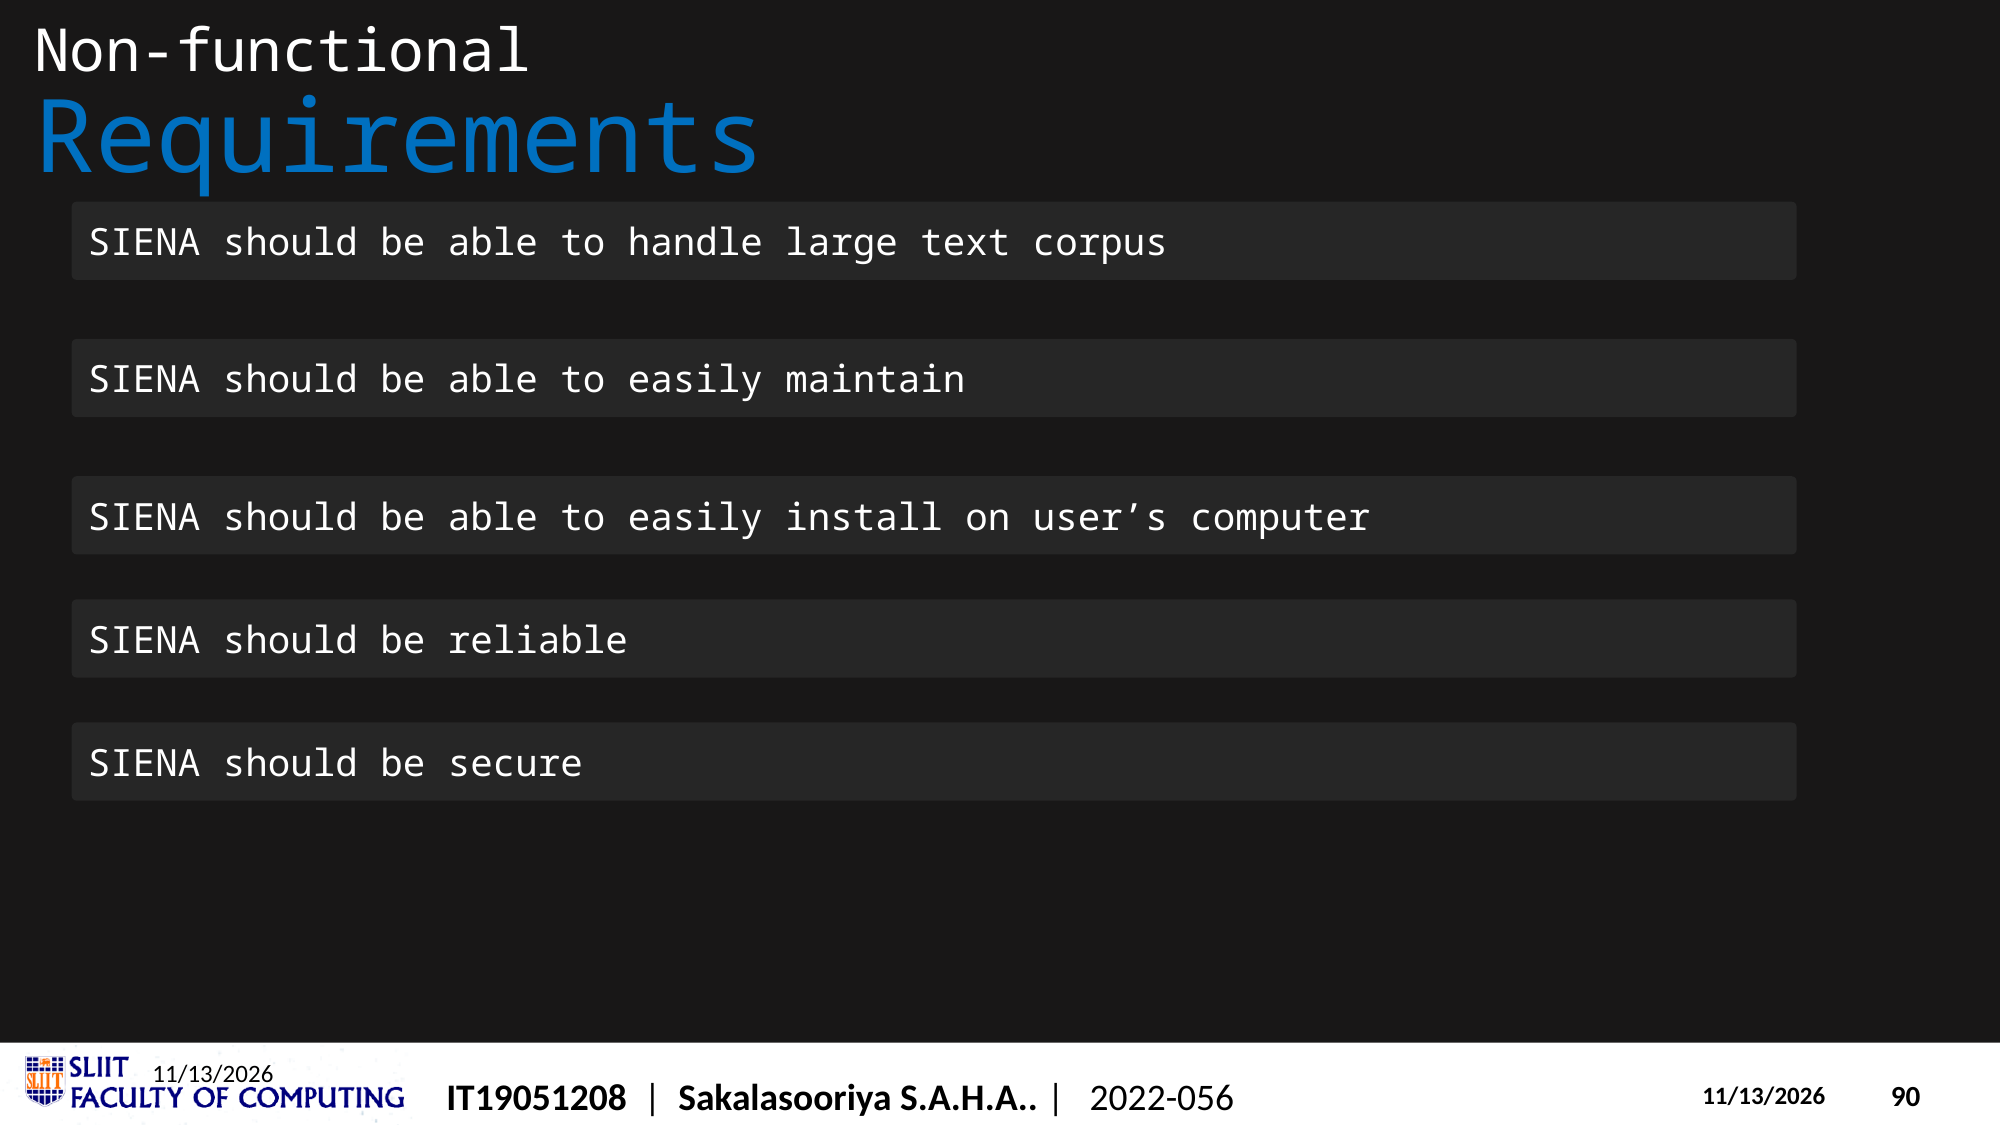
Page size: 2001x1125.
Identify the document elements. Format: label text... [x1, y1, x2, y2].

text_box SIENA should be able to easily maintain [70, 337, 1798, 419]
text_box SIENA should be secure [70, 721, 1798, 802]
picture [0, 1045, 413, 1125]
text_box SIENA should be able to easily install on user’s computer [70, 475, 1798, 556]
title Non-functional Requirements [19, 12, 1745, 202]
text_box SIENA should be able to handle large text corpus [70, 200, 1798, 281]
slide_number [137, 1042, 588, 1103]
text_box SIENA should be reliable [70, 598, 1798, 679]
